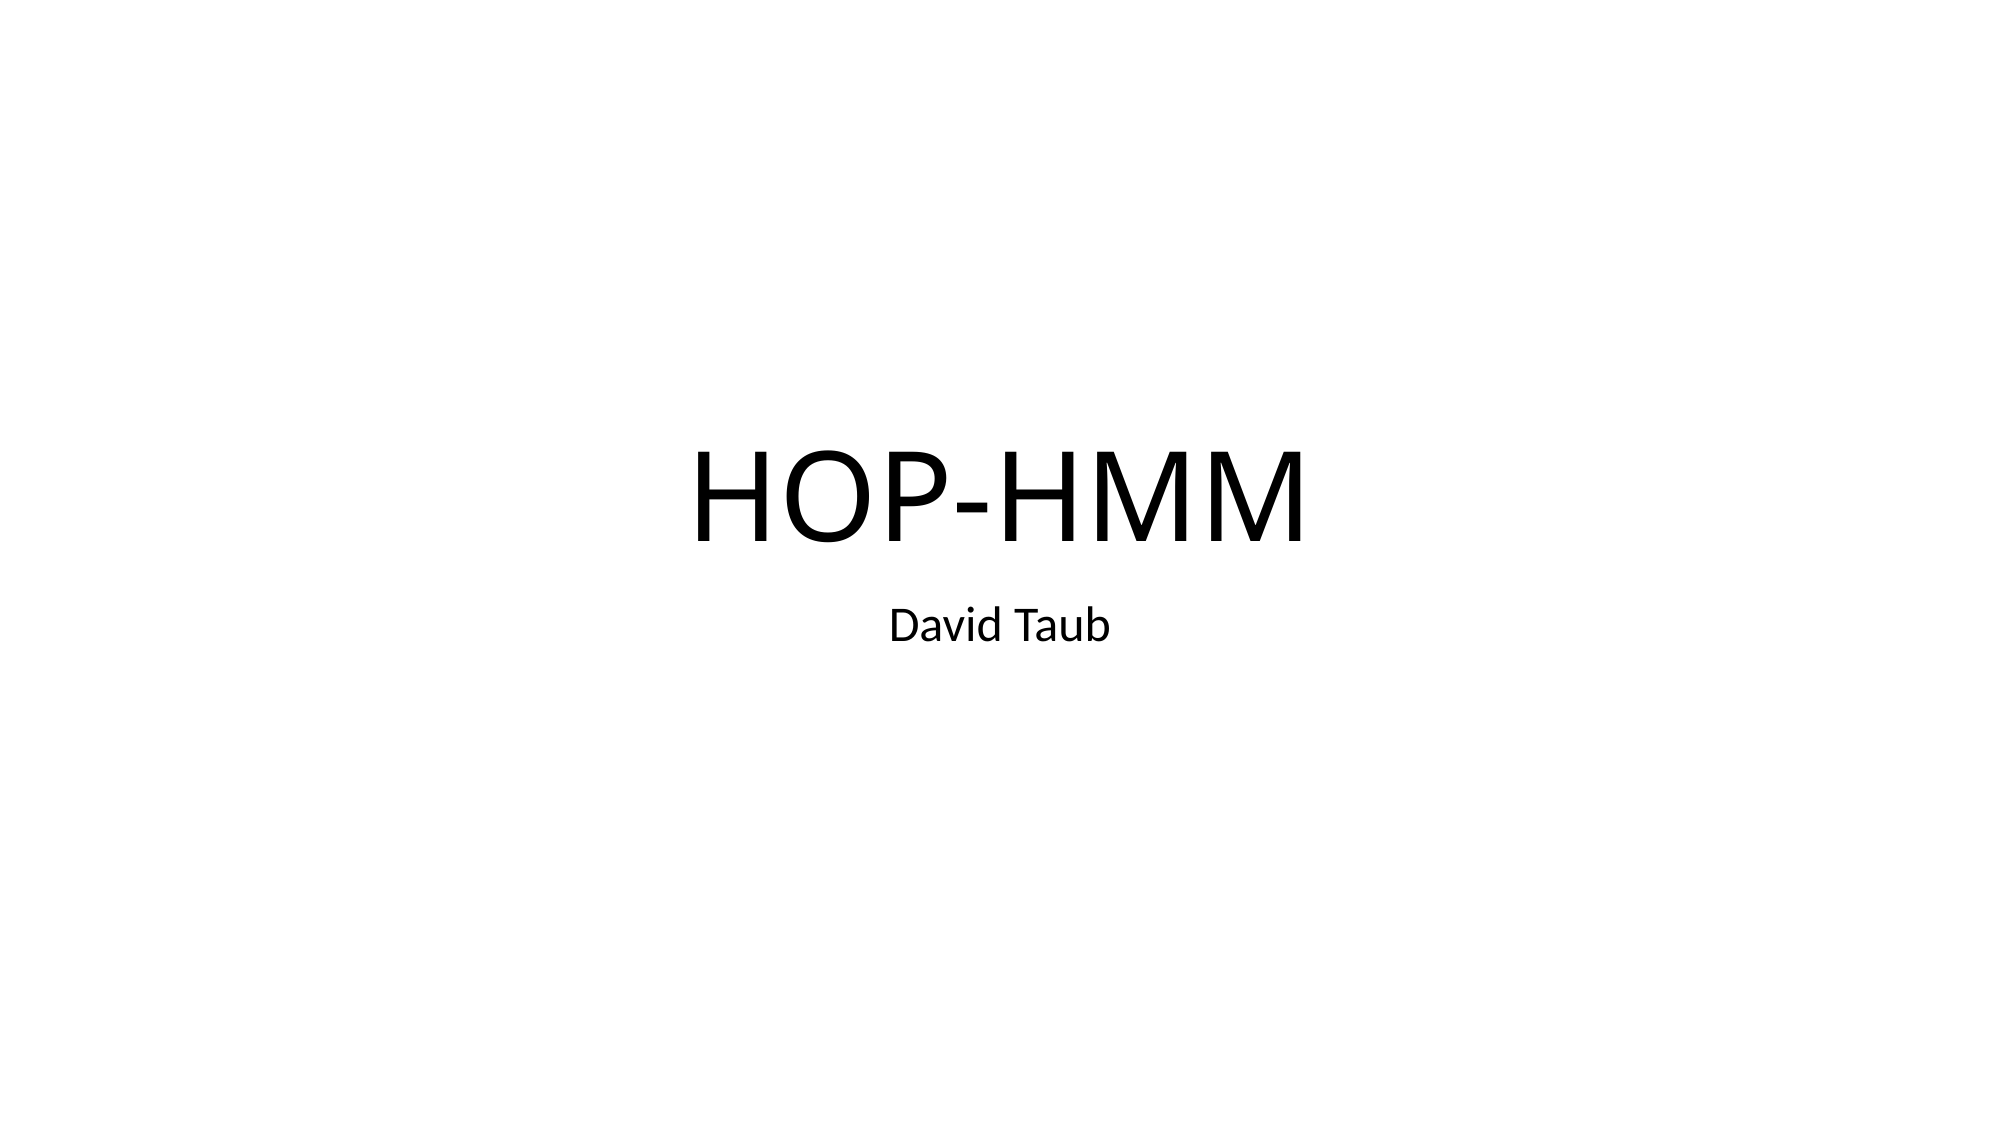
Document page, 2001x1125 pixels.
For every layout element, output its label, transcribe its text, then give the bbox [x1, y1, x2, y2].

subtitle David Taub [249, 590, 1750, 863]
title HOP-HMM [249, 184, 1750, 576]
